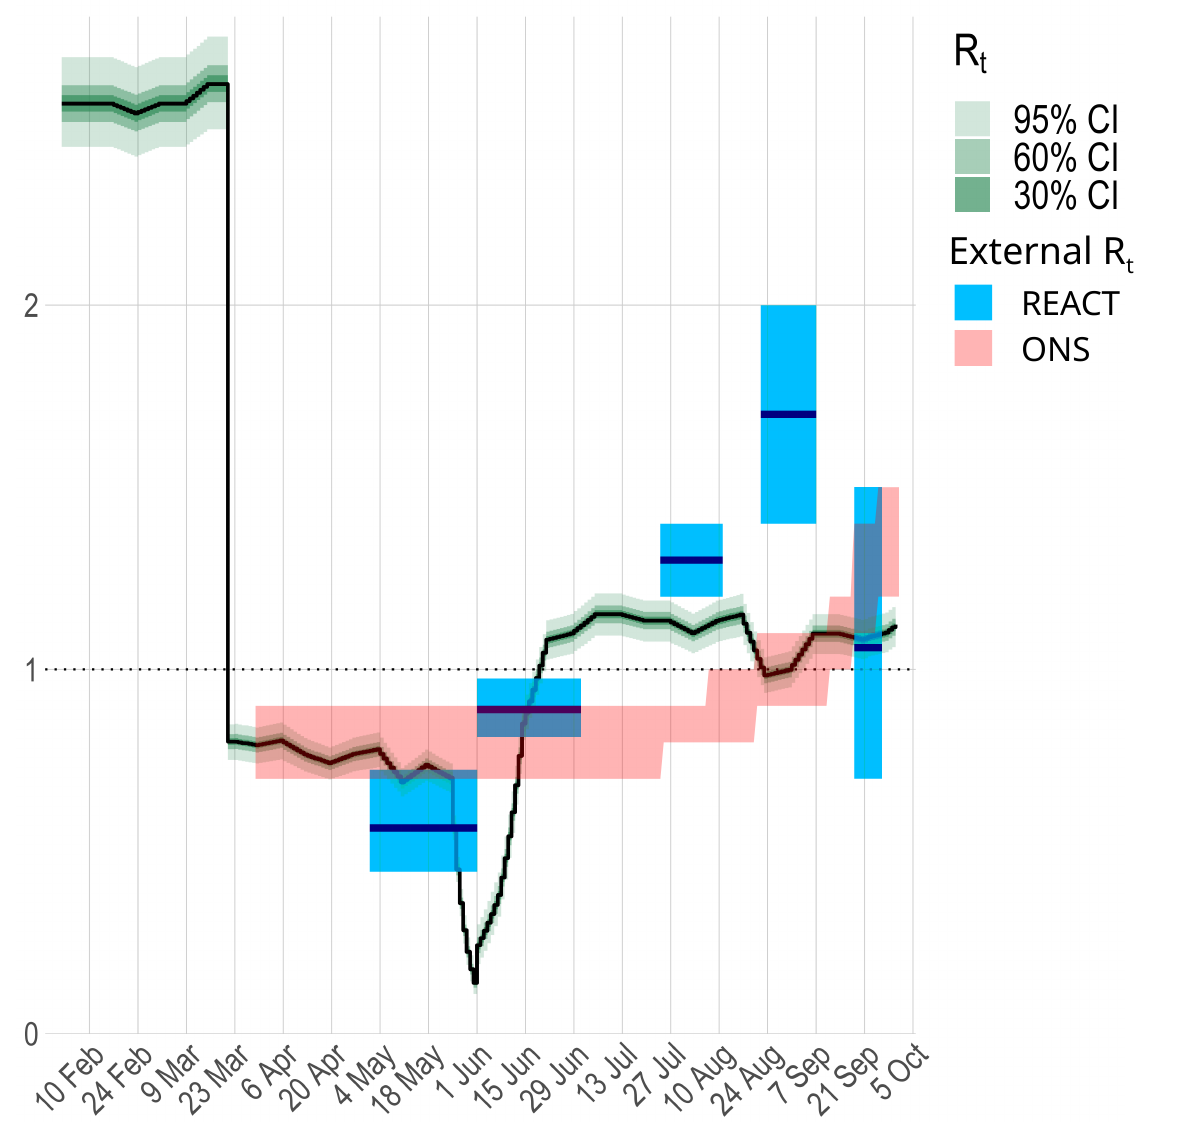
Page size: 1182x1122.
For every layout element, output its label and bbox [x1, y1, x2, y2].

text_box [933, 219, 1181, 376]
picture [16, 0, 1125, 1122]
